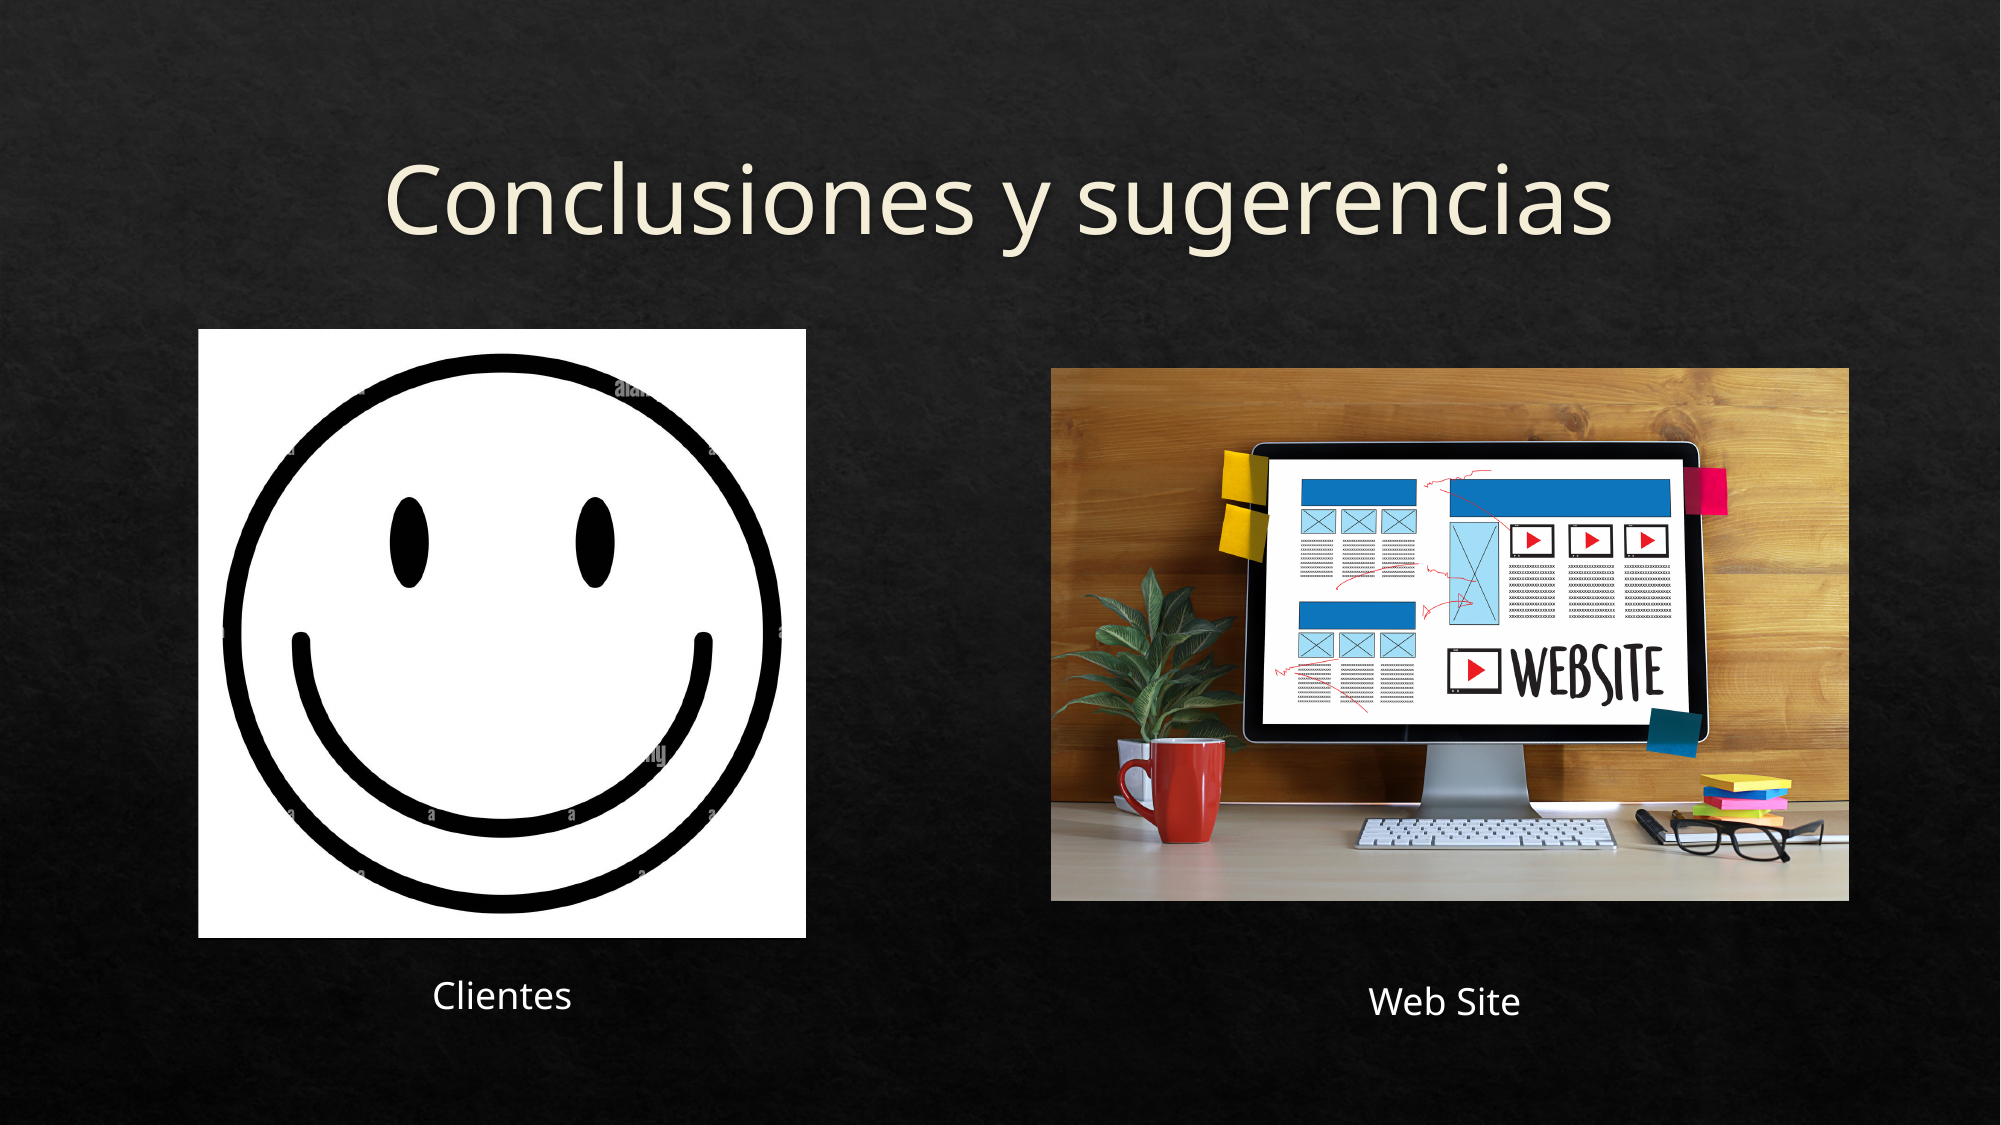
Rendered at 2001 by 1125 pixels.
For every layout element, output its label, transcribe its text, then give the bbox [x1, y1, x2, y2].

picture [1050, 368, 1849, 901]
text_box Web Site [1266, 970, 1634, 1031]
title Conclusiones y sugerencias [149, 99, 1849, 307]
picture [198, 329, 807, 940]
text_box Clientes [318, 964, 686, 1025]
